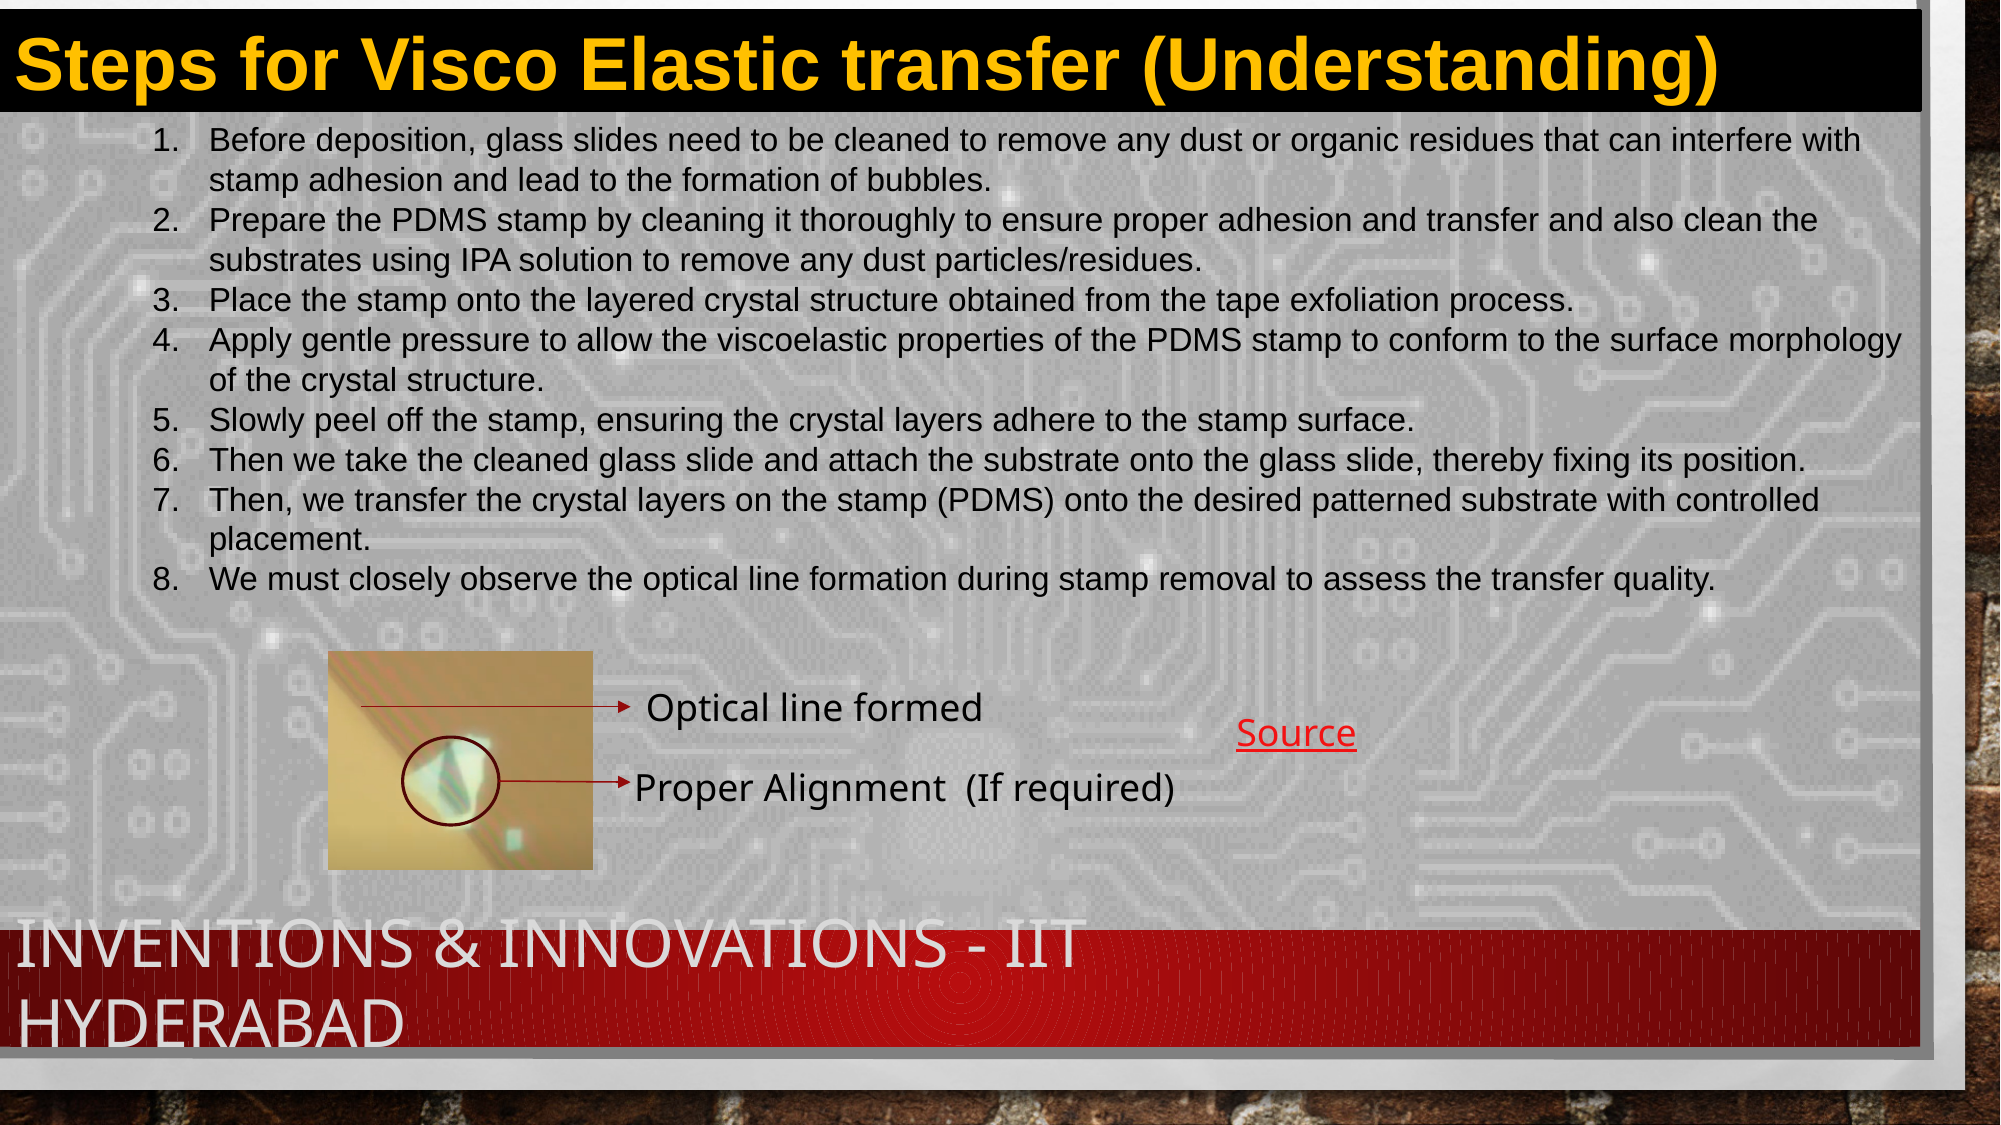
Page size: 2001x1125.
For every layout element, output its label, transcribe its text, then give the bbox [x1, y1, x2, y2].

footer Inventions & Innovations - IIT Hyderabad [0, 939, 1304, 1022]
picture [0, 0, 2000, 1125]
picture [0, 102, 1921, 930]
text_box Steps for Visco Elastic transfer (Understanding) [0, 9, 1922, 112]
